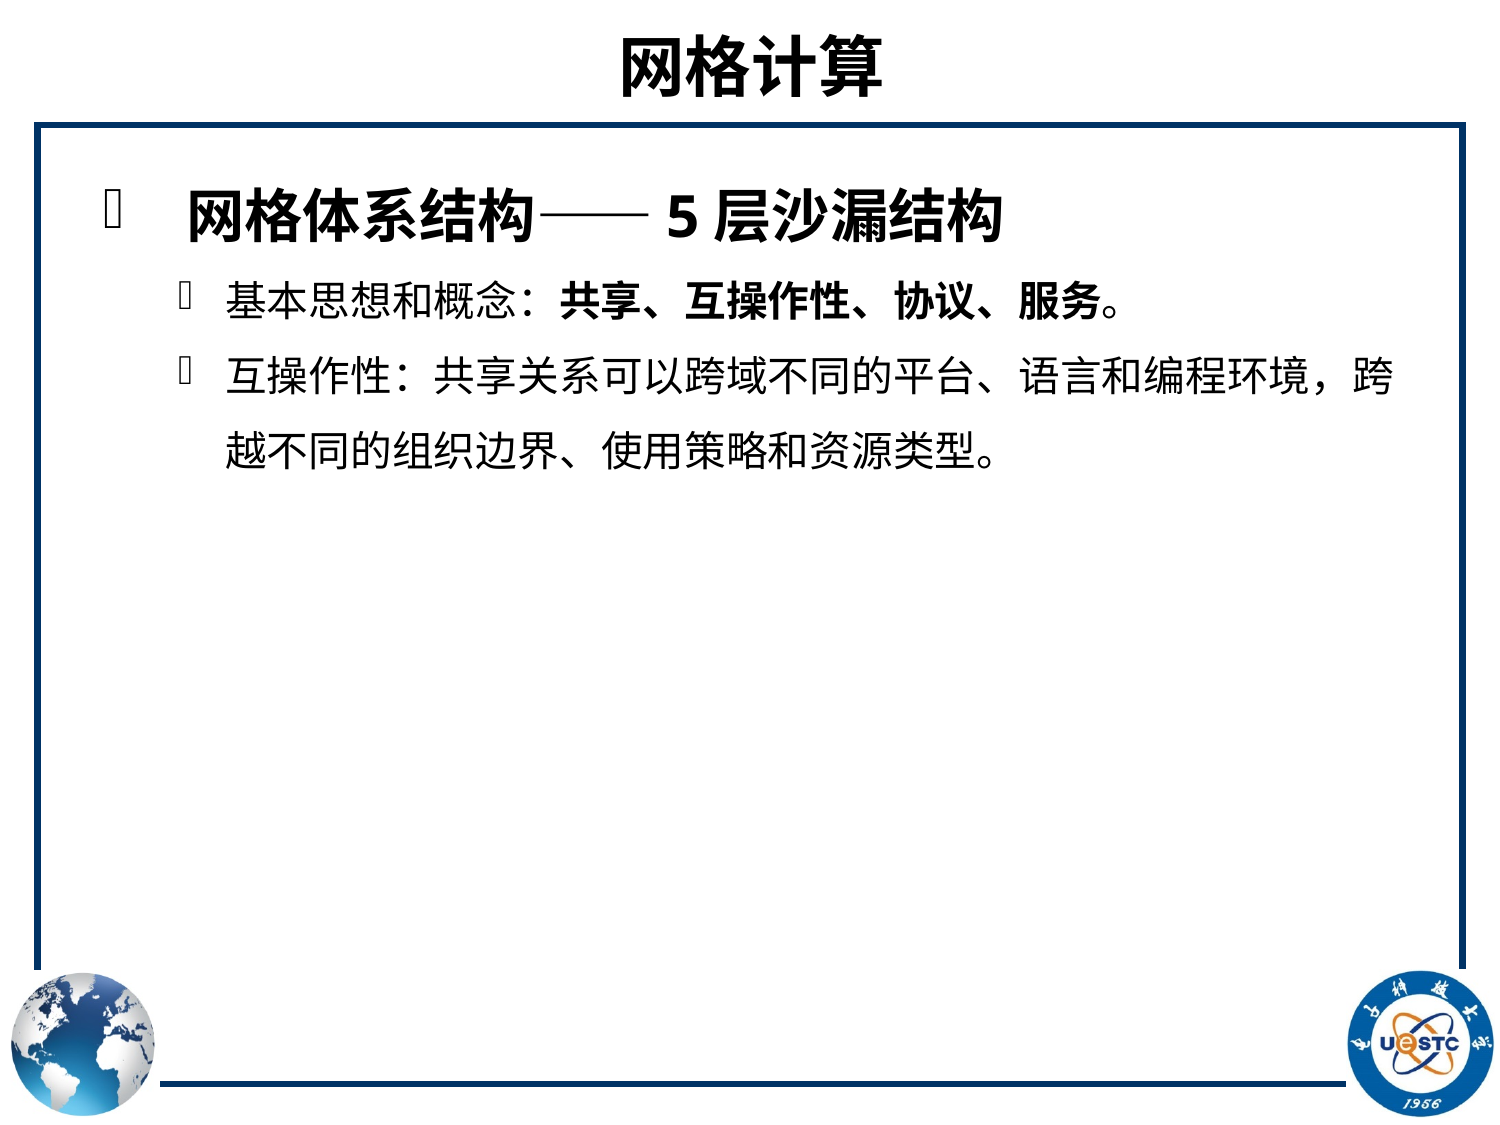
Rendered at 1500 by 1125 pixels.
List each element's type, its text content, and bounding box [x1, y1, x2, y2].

picture [0, 970, 160, 1118]
text_box 网格体系结构——5层沙漏结构 基本思想和概念：共享、互操作性、协议、服务。 互操作性：共享关系可以跨域不同的平台、语言和编程环境，跨越不同的组织边界、使用策略和资源类型。 [88, 137, 1439, 1036]
title 网格计算 [41, 19, 1463, 112]
picture [1346, 969, 1495, 1118]
